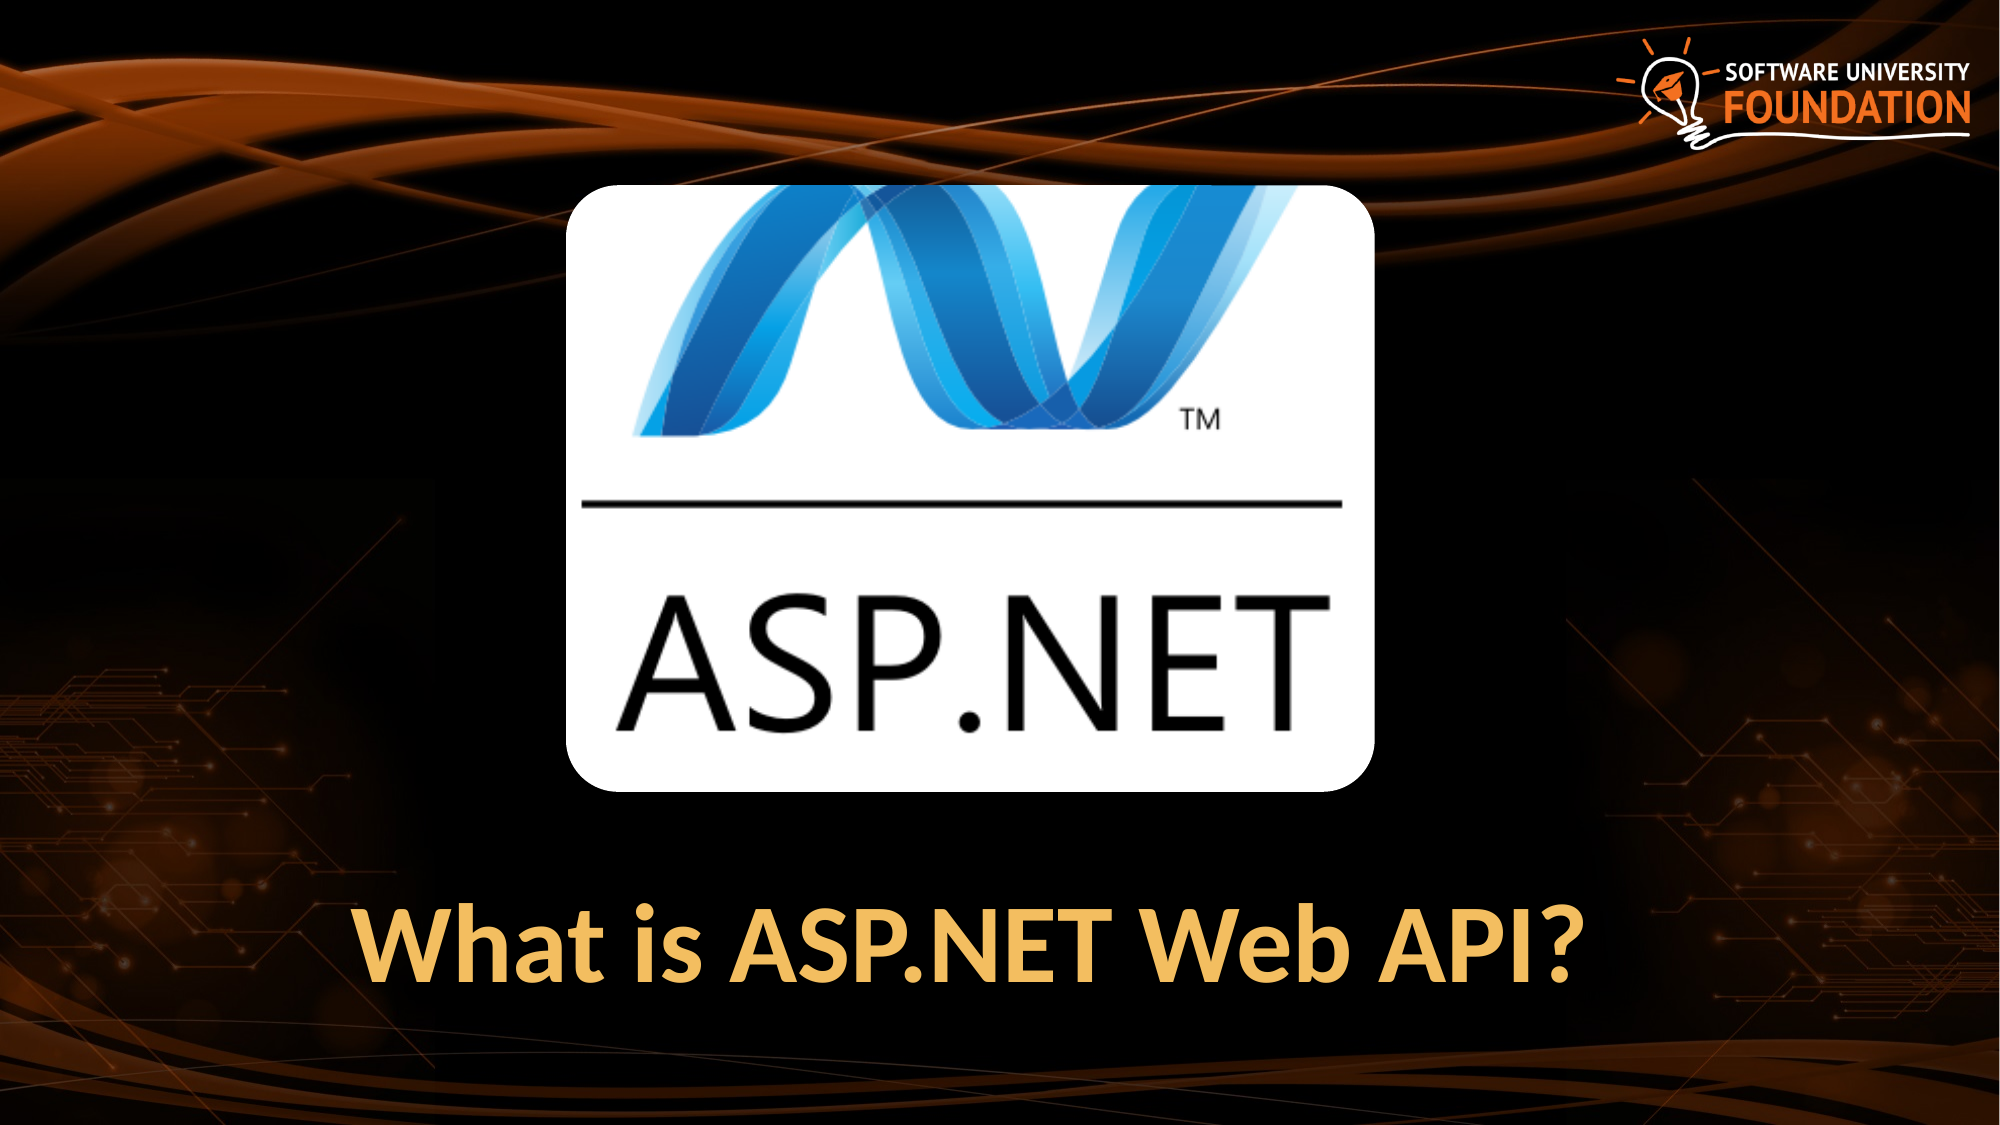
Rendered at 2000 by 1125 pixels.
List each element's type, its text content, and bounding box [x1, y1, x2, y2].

picture [0, 0, 2000, 1125]
title What is ASP.NET Web API? [237, 877, 1704, 1013]
